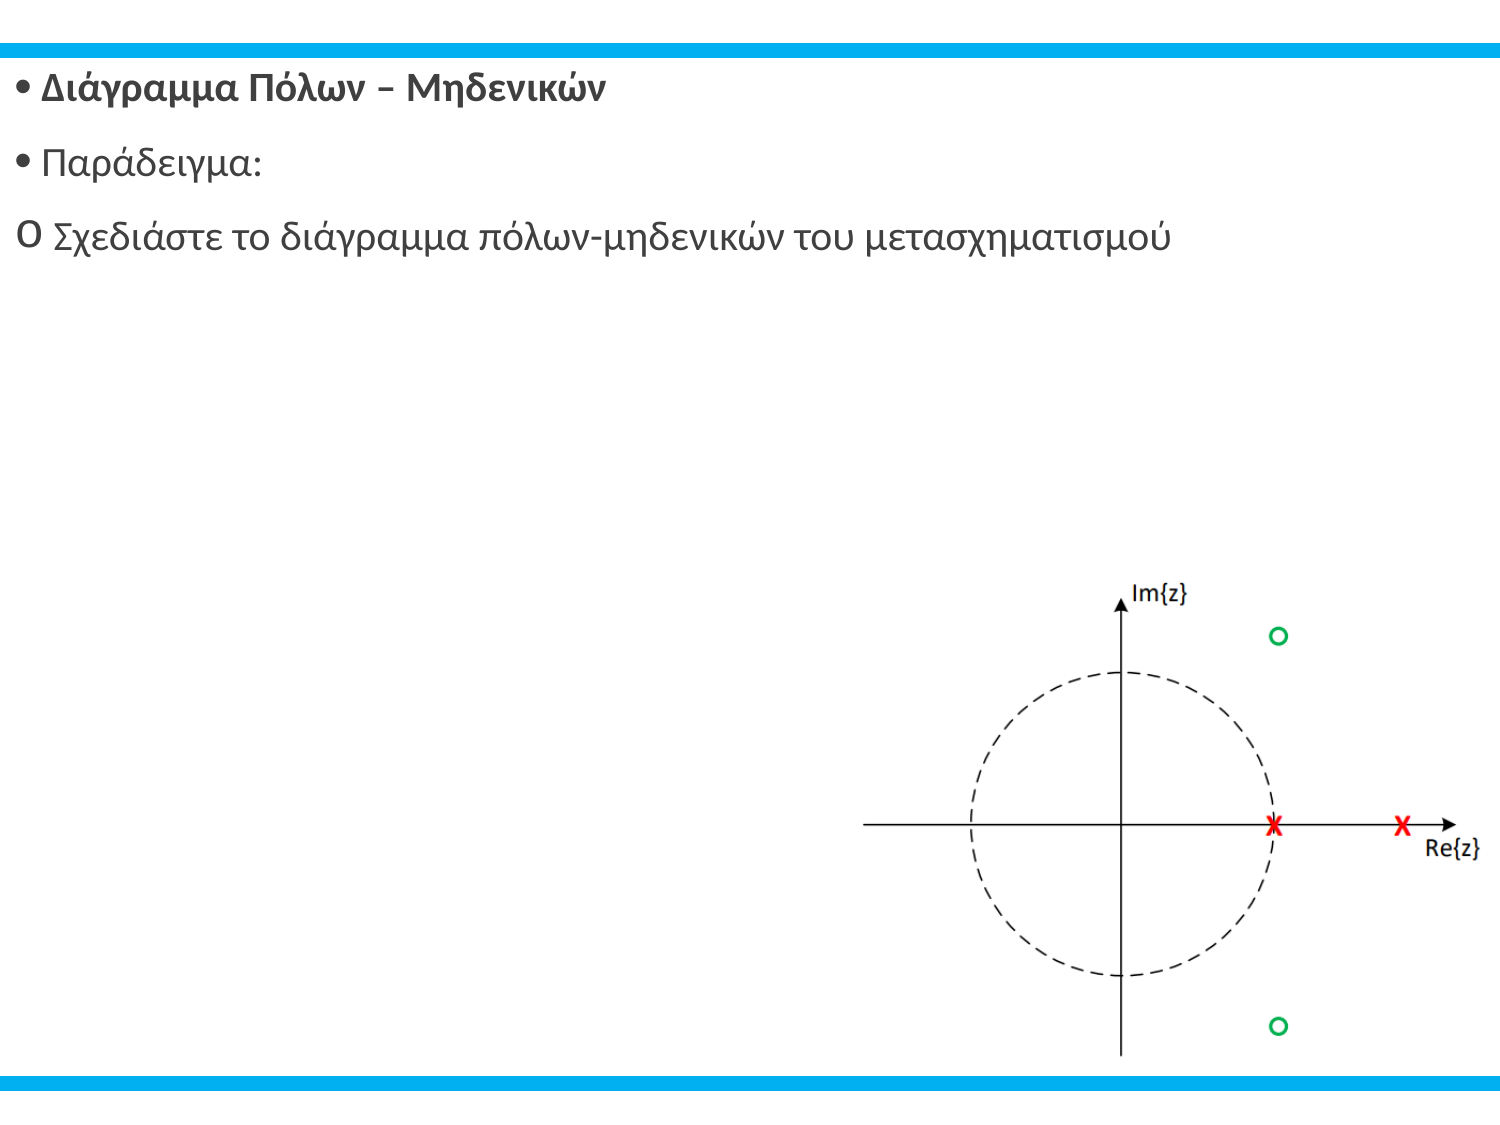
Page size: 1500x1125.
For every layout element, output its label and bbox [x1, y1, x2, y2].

text_box [858, 567, 1486, 1066]
text_box [0, 1076, 1500, 1091]
text_box [0, 43, 1500, 58]
